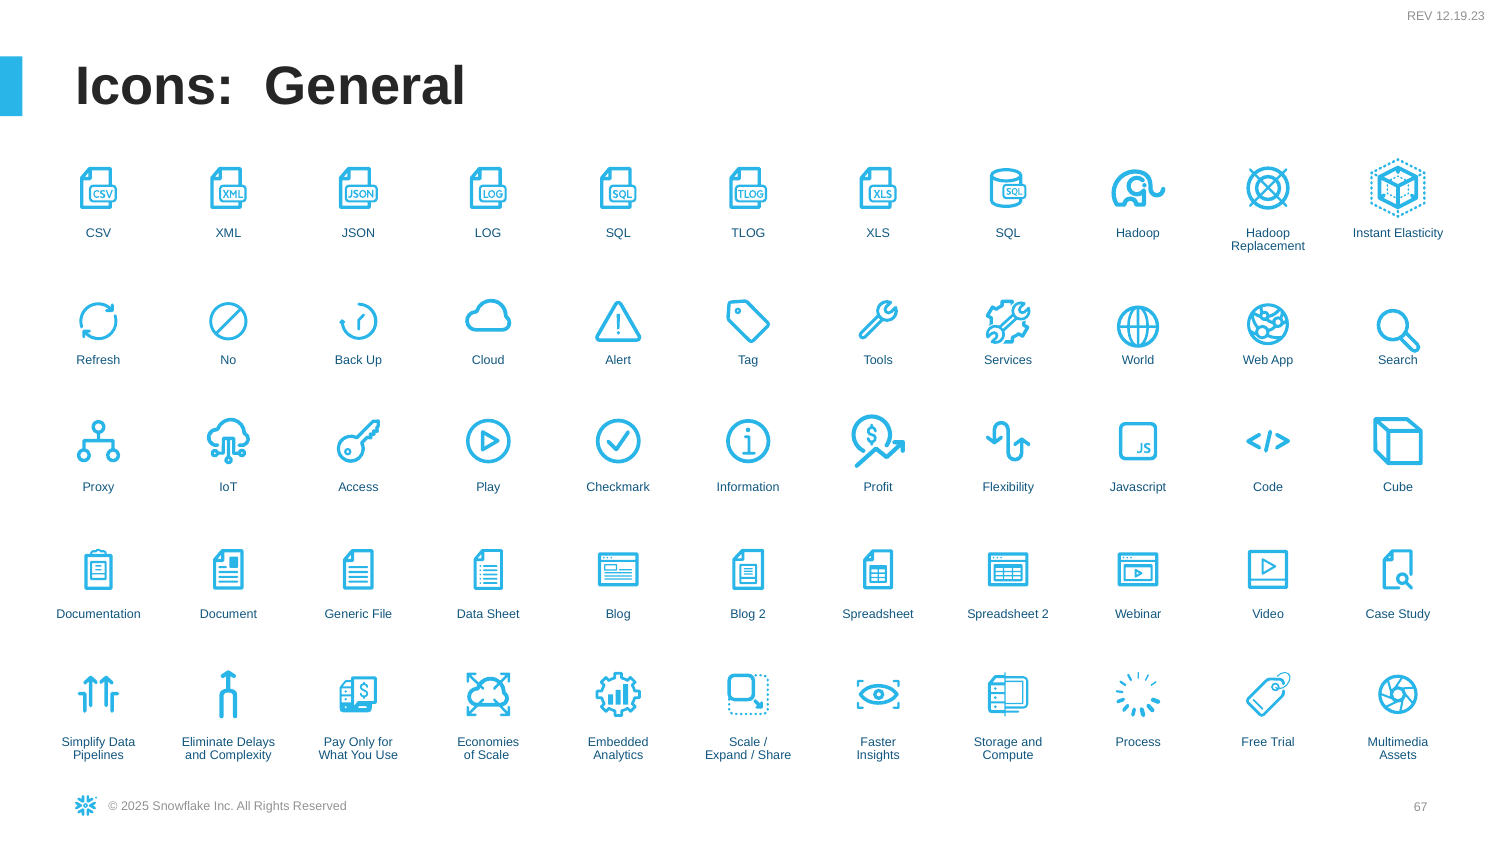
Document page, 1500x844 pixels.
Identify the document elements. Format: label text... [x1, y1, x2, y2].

text_box [728, 707, 733, 715]
text_box [1264, 429, 1273, 453]
text_box [595, 671, 641, 717]
text_box Refresh [63, 353, 134, 368]
text_box Proxy [63, 481, 134, 495]
text_box [597, 552, 639, 587]
text_box IoT [193, 481, 264, 495]
text_box Web App [1233, 353, 1303, 368]
text_box [1117, 552, 1159, 587]
title Icons: General [60, 45, 1429, 105]
text_box Storage and Compute [971, 735, 1045, 750]
text_box SQL [583, 226, 654, 241]
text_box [336, 419, 381, 464]
text_box [1118, 422, 1158, 461]
text_box [1111, 169, 1166, 207]
text_box [219, 670, 238, 719]
text_box [1247, 303, 1289, 346]
text_box Pay Only for What You Use [311, 735, 406, 750]
text_box Javascript [1101, 481, 1175, 496]
text_box TLOG [713, 226, 784, 241]
text_box [466, 418, 511, 464]
text_box REV 12.19.23 [1281, 0, 1500, 30]
text_box Video [1231, 608, 1305, 636]
text_box [892, 679, 900, 688]
text_box [342, 549, 374, 590]
text_box [863, 549, 894, 590]
text_box Instant Elasticity [1348, 226, 1448, 255]
text_box [986, 420, 1031, 462]
text_box Eliminate Delays and Complexity [179, 735, 278, 764]
text_box [110, 691, 120, 713]
text_box Profit [843, 481, 914, 495]
text_box XLS [843, 226, 914, 241]
text_box No [193, 353, 264, 368]
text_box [210, 166, 247, 210]
text_box [1383, 158, 1404, 168]
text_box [339, 302, 378, 341]
text_box [1246, 166, 1290, 210]
text_box [1146, 703, 1155, 713]
text_box [732, 548, 765, 590]
text_box Blog [592, 608, 644, 623]
text_box [84, 548, 113, 590]
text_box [726, 299, 771, 344]
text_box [851, 414, 906, 469]
text_box [1378, 674, 1418, 715]
text_box [1127, 673, 1132, 682]
text_box [465, 298, 512, 332]
text_box [1373, 417, 1423, 466]
text_box Flexibility [971, 481, 1045, 496]
text_box [1275, 433, 1290, 450]
text_box Search [1373, 353, 1423, 364]
text_box [892, 701, 900, 709]
text_box SQL [971, 226, 1045, 241]
text_box World [1103, 353, 1174, 368]
text_box Information [713, 481, 784, 495]
text_box Faster Insights [842, 735, 914, 750]
text_box Data Sheet [452, 608, 525, 623]
text_box Webinar [1101, 608, 1175, 623]
text_box Checkmark [572, 481, 665, 493]
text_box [599, 166, 637, 210]
text_box XML [193, 226, 264, 241]
text_box Tools [843, 353, 914, 368]
text_box Free Trial [1231, 735, 1305, 750]
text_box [79, 166, 118, 210]
text_box [1116, 305, 1160, 348]
text_box [1131, 707, 1136, 717]
text_box Spreadsheet 2 [966, 608, 1050, 623]
text_box [856, 679, 864, 688]
text_box [1370, 162, 1426, 218]
text_box [99, 675, 114, 708]
text_box [989, 168, 1027, 208]
text_box [1382, 549, 1413, 590]
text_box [985, 299, 1031, 345]
text_box Back Up [323, 353, 394, 368]
text_box [213, 549, 244, 590]
text_box [1376, 308, 1421, 353]
text_box [759, 674, 769, 682]
text_box Cube [1363, 481, 1433, 495]
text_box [338, 166, 379, 210]
text_box [1150, 697, 1161, 704]
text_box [206, 417, 251, 465]
text_box Case Study [1361, 608, 1435, 623]
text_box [729, 166, 768, 210]
text_box Access [323, 481, 394, 495]
text_box Simplify Data Pipelines [53, 735, 144, 750]
text_box [1246, 433, 1262, 450]
text_box LOG [453, 226, 524, 241]
text_box Scale / Expand / Share [703, 735, 794, 750]
text_box [1139, 707, 1146, 718]
text_box Documentation [51, 608, 146, 623]
text_box [339, 676, 377, 713]
text_box CSV [63, 226, 134, 241]
text_box [466, 672, 511, 717]
text_box Multimedia Assets [1353, 735, 1443, 750]
text_box Process [1102, 735, 1174, 750]
text_box Economies of Scale [452, 735, 525, 764]
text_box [859, 166, 897, 210]
text_box [595, 418, 641, 464]
text_box [1122, 704, 1129, 712]
text_box [987, 552, 1029, 587]
text_box JSON [323, 226, 394, 241]
text_box [856, 701, 864, 709]
text_box Cloud [453, 353, 524, 368]
text_box [1247, 549, 1289, 589]
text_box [594, 300, 642, 343]
text_box Alert [583, 353, 654, 368]
text_box Spreadsheet [841, 608, 915, 623]
text_box Document [192, 608, 265, 623]
text_box Generic File [322, 608, 395, 623]
text_box Hadoop Replacement [1220, 226, 1316, 241]
text_box [77, 691, 87, 713]
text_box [469, 166, 507, 210]
text_box [1119, 680, 1127, 687]
text_box [83, 675, 98, 708]
text_box Blog 2 [722, 608, 774, 623]
text_box Play [452, 481, 525, 496]
text_box [76, 420, 121, 463]
text_box Tag [713, 353, 784, 368]
text_box Hadoop [1101, 226, 1175, 241]
text_box [858, 683, 899, 705]
text_box [473, 549, 503, 590]
text_box [727, 673, 763, 709]
text_box [759, 707, 769, 716]
slide_number ‹#› [1350, 324, 1428, 814]
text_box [725, 418, 771, 464]
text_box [987, 671, 1029, 717]
text_box Embedded Analytics [580, 735, 657, 750]
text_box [79, 302, 118, 341]
text_box [858, 300, 898, 340]
text_box [1116, 697, 1126, 704]
text_box [209, 302, 248, 341]
text_box [1245, 671, 1291, 717]
text_box Services [973, 353, 1044, 368]
text_box Code [1231, 481, 1305, 496]
